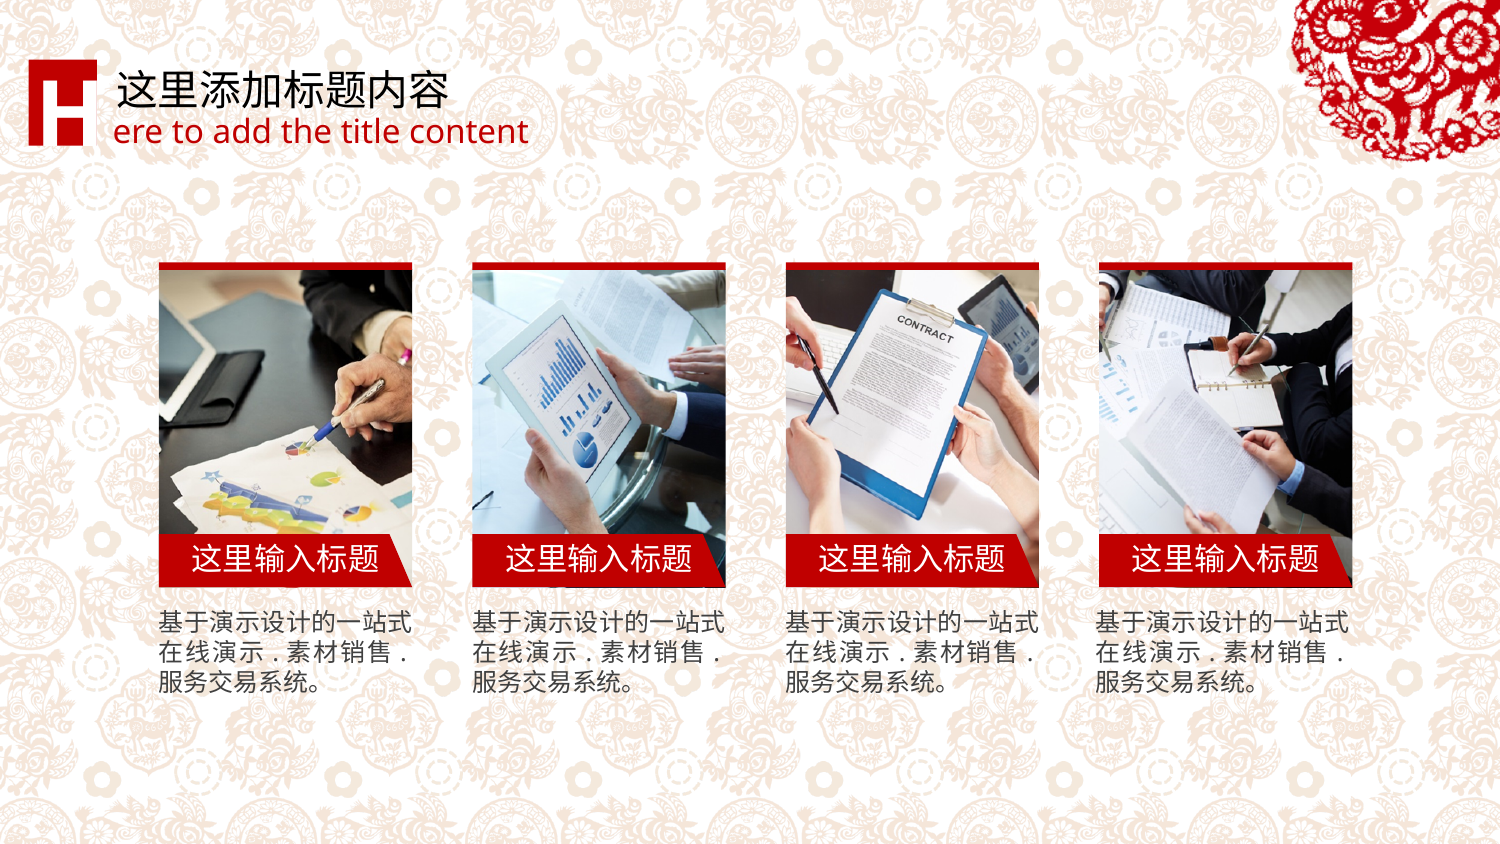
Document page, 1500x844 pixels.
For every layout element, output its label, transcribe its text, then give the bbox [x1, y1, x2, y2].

text_box 基于演示设计的一站式在线演示.素材销售.服务交易系统。 [1080, 599, 1365, 704]
text_box 这里输入标题 [803, 531, 1022, 584]
text_box 基于演示设计的一站式在线演示.素材销售.服务交易系统。 [770, 599, 1055, 704]
text_box [470, 260, 728, 272]
text_box [1097, 531, 1355, 590]
text_box 基于演示设计的一站式在线演示.素材销售.服务交易系统。 [457, 599, 741, 704]
text_box [470, 531, 728, 590]
text_box 这里输入标题 [177, 531, 395, 584]
text_box [156, 531, 415, 590]
text_box [784, 260, 1041, 272]
picture [1269, 0, 1500, 198]
text_box 这里输入标题 [490, 531, 708, 584]
text_box 基于演示设计的一站式在线演示.素材销售.服务交易系统。 [144, 599, 428, 704]
text_box [1097, 271, 1354, 583]
text_box [1097, 260, 1354, 272]
text_box [157, 272, 414, 583]
text_box ere to add the title content [97, 102, 545, 158]
text_box [470, 272, 728, 585]
text_box H [20, 47, 121, 173]
text_box 这里添加标题内容 [101, 56, 538, 102]
text_box 这里输入标题 [1117, 531, 1335, 584]
text_box [784, 272, 1041, 584]
text_box [157, 260, 414, 272]
text_box [783, 531, 1041, 590]
